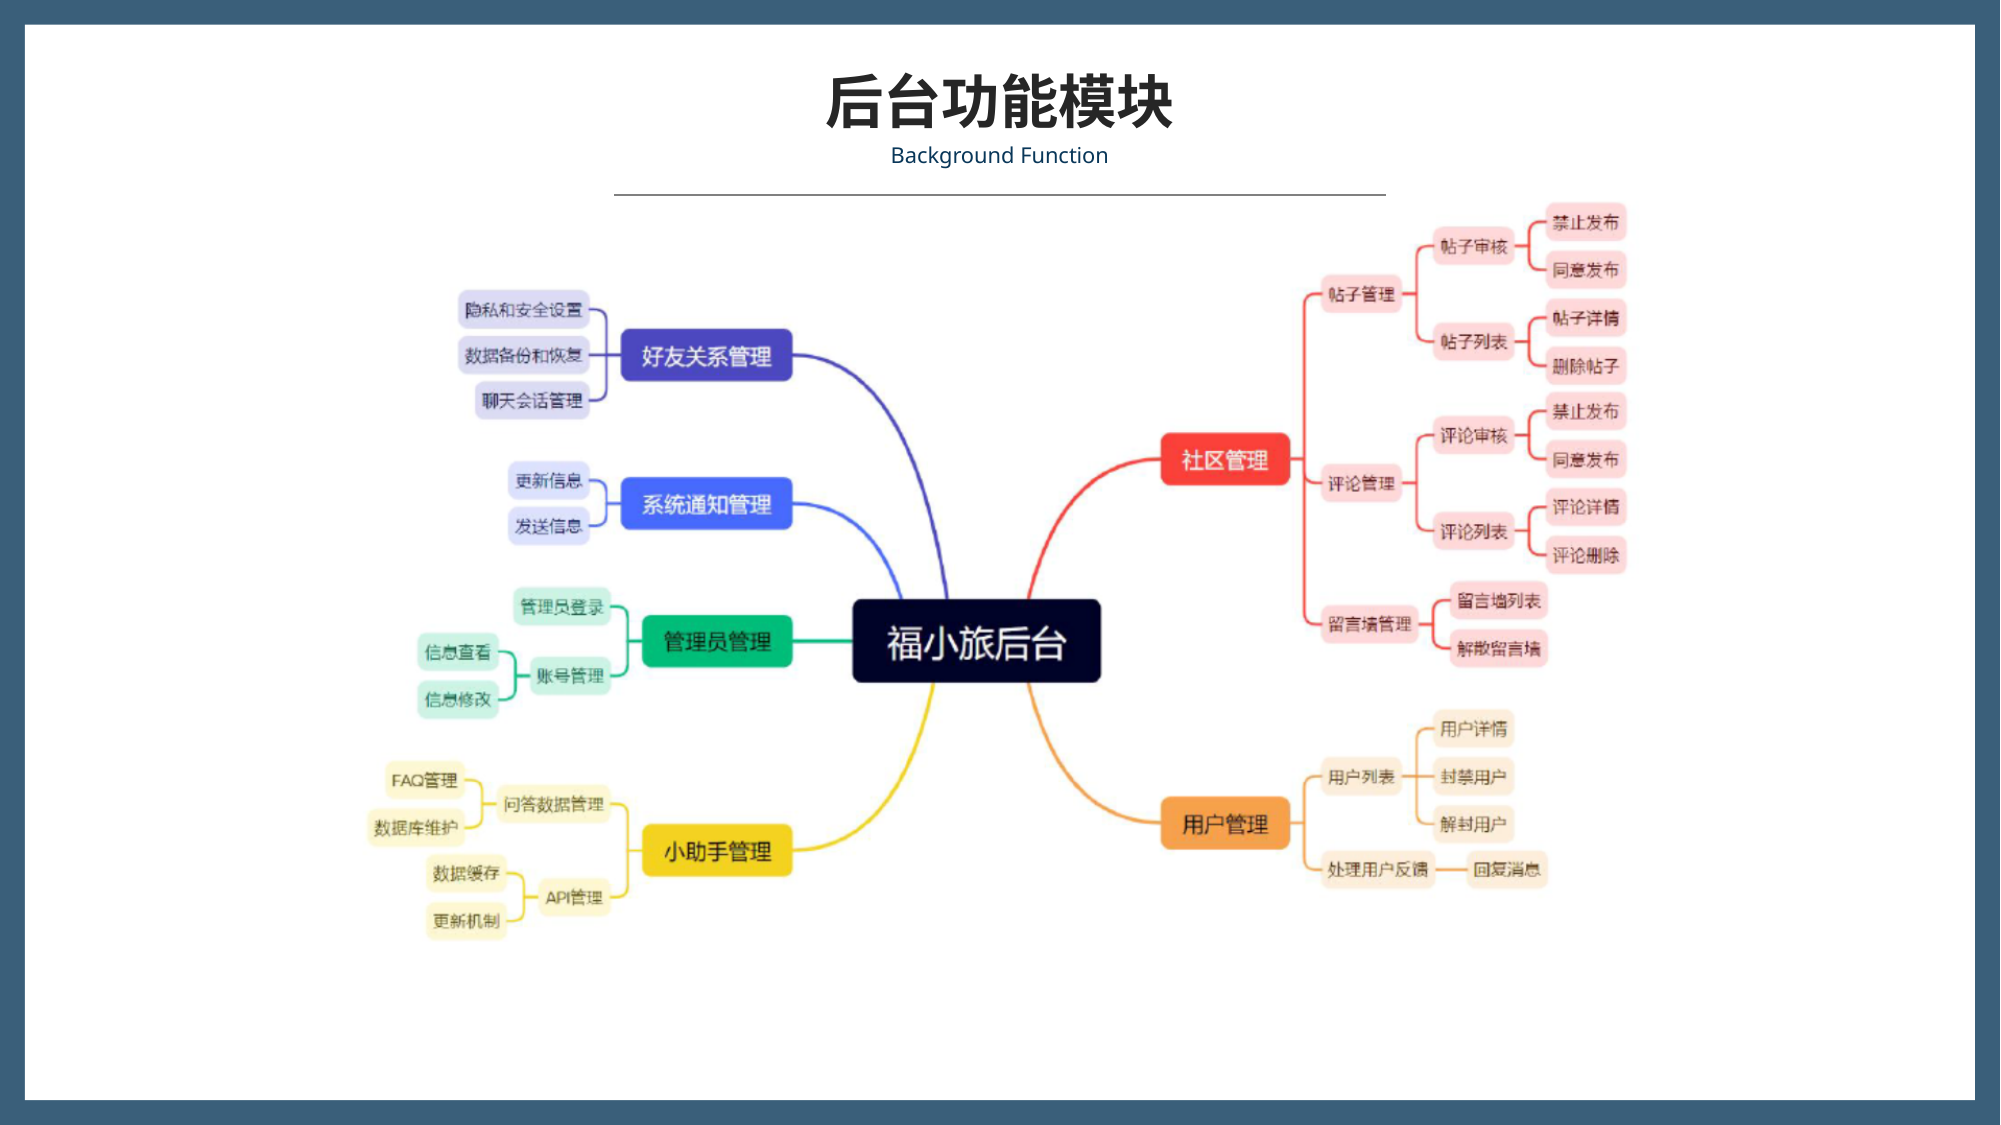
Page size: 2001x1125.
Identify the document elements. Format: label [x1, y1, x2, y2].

text_box [690, 58, 1309, 176]
picture [360, 0, 1642, 1125]
